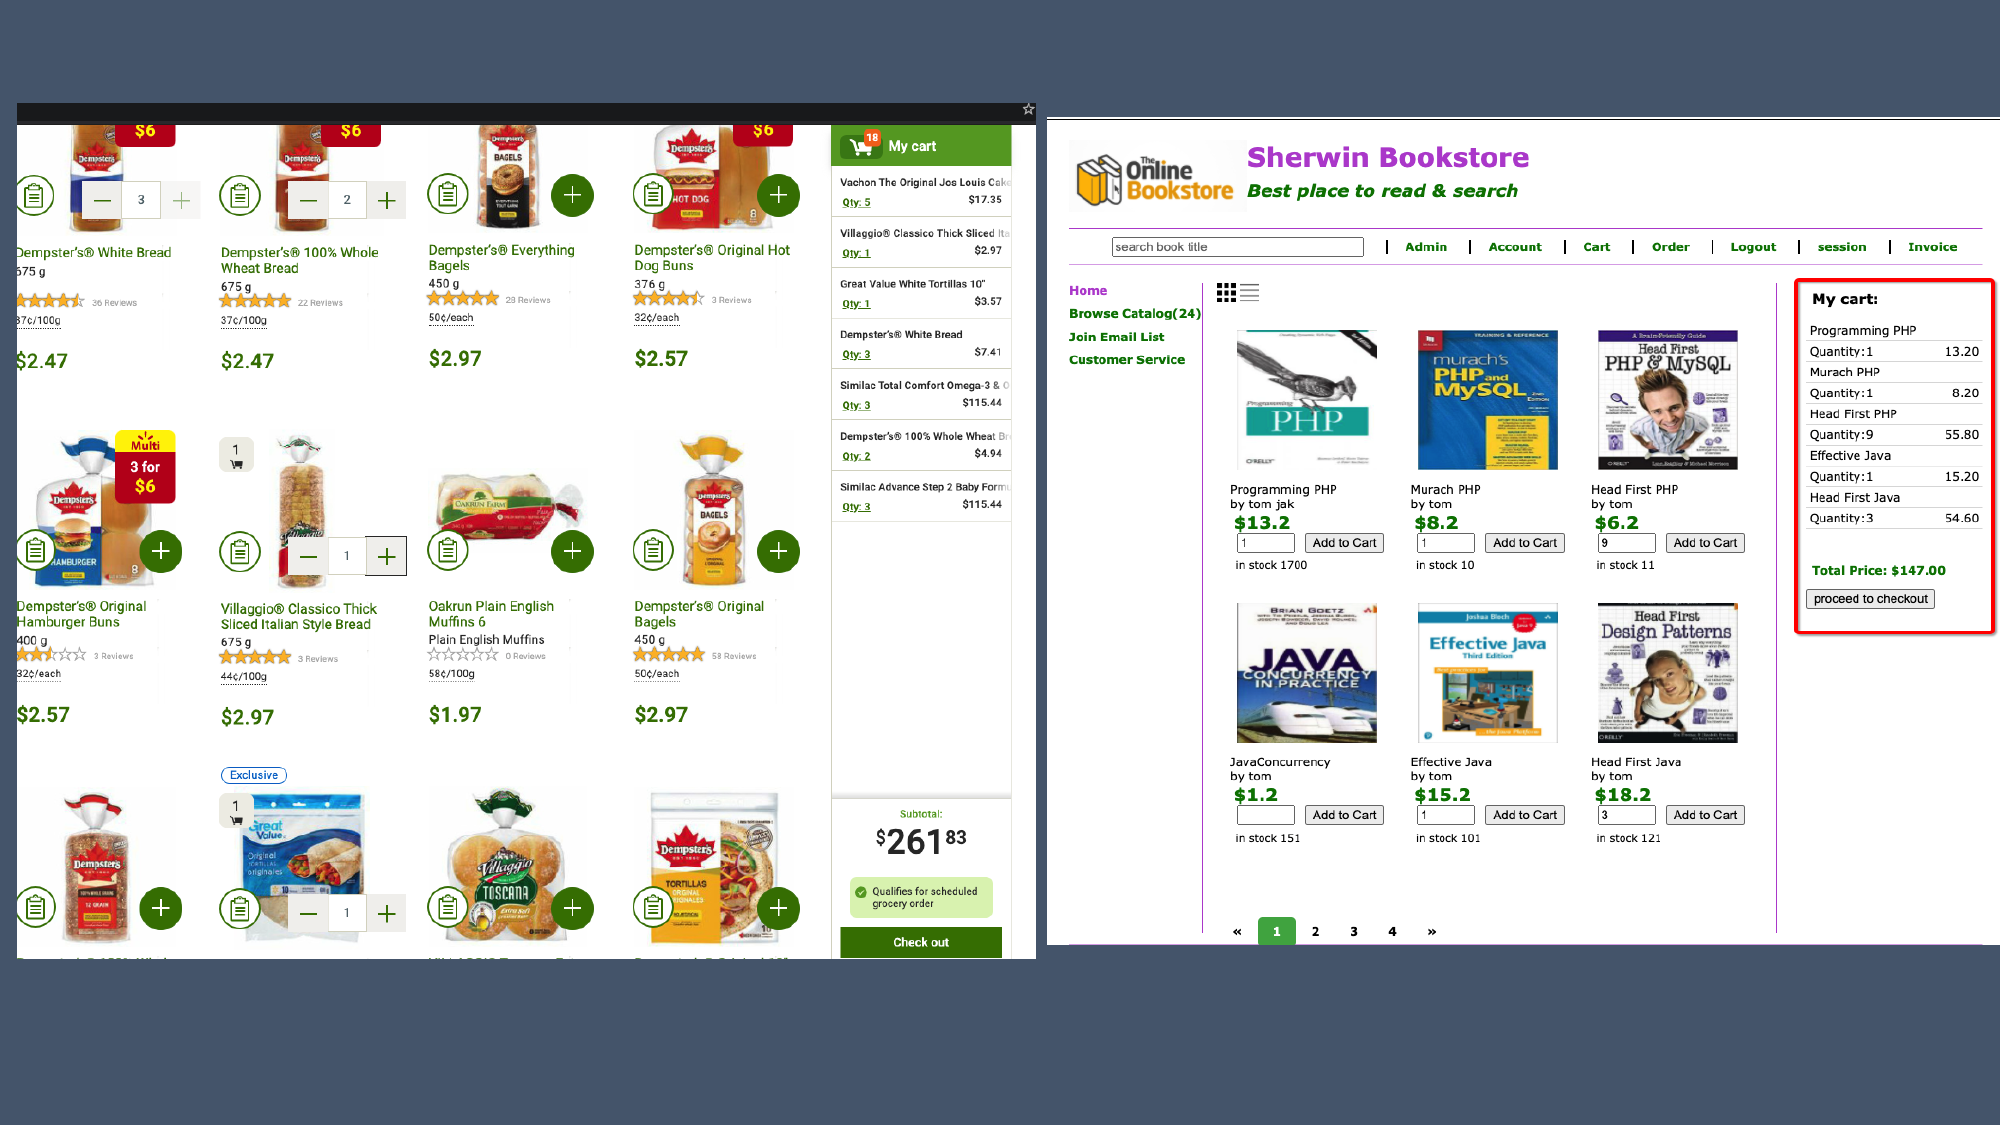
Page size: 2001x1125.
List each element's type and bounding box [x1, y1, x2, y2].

picture [17, 103, 1036, 959]
picture [1047, 117, 2000, 945]
